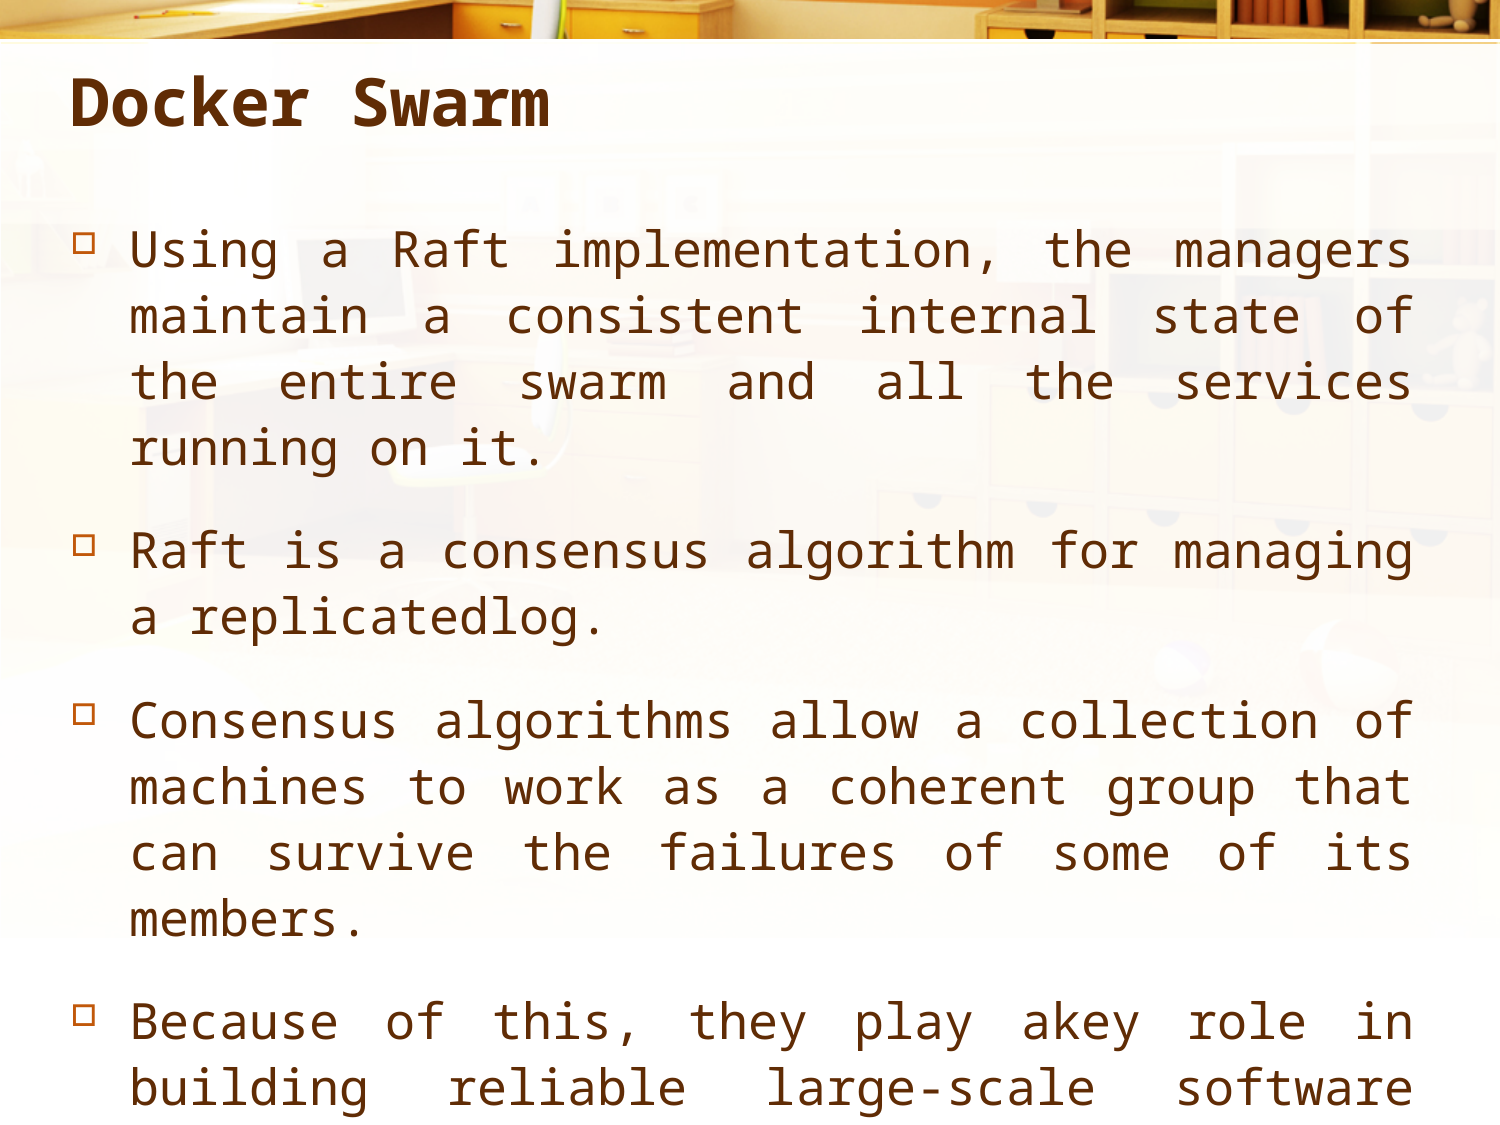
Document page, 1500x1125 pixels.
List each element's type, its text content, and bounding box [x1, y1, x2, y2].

title Docker Swarm [55, 42, 1430, 149]
list Using a Raft implementation, the managers maintain a consistent internal state of the entire swarm and all the services running on it. Raft is a consensus algorithm for managing a replicatedlog. Consensus algorithms allow a collection of machines to work as a coherent group that can survive the failures of some of its members. Because of this, they play akey role in building reliable large-scale software systems. [55, 203, 1430, 1014]
picture [0, 0, 1500, 39]
